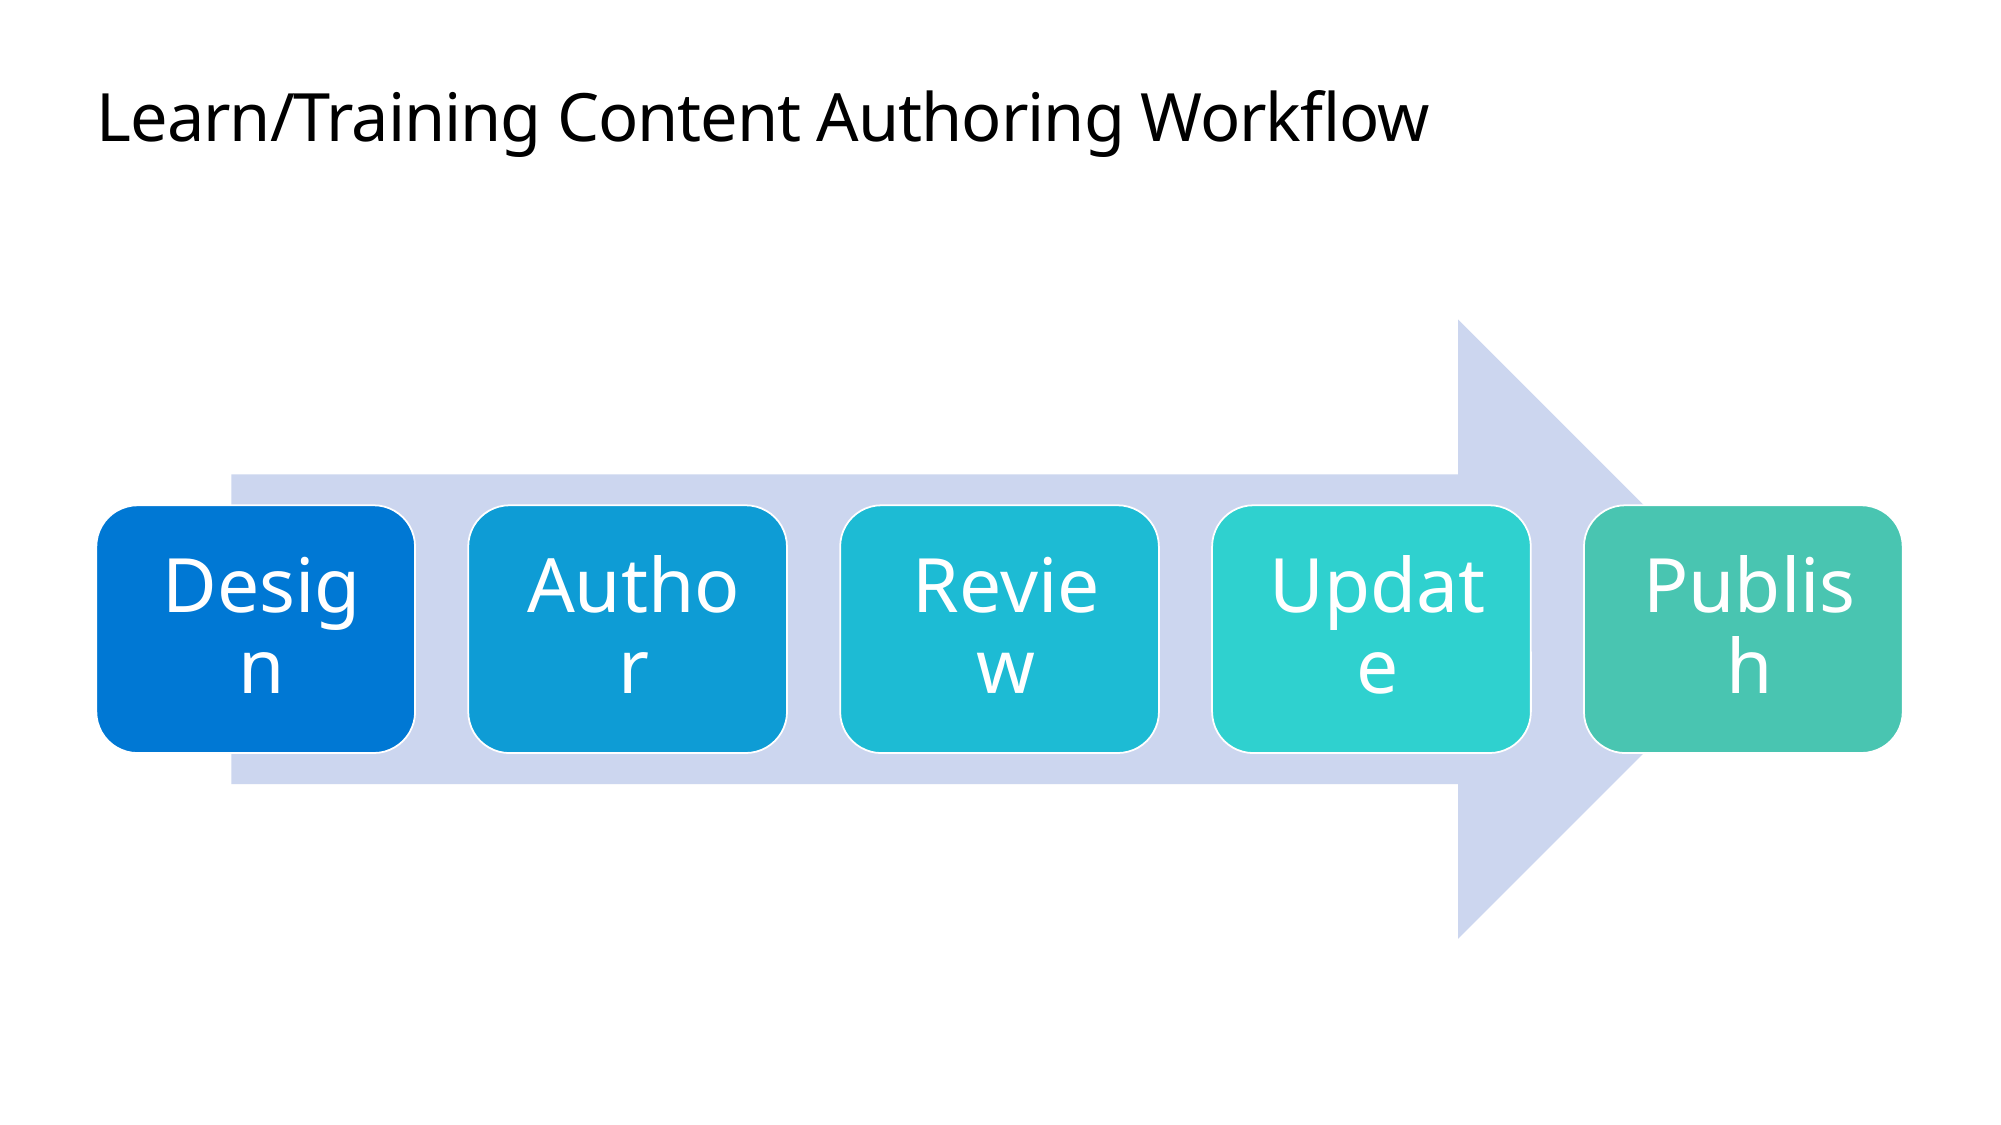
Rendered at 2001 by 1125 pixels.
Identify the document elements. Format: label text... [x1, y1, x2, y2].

title Learn/Training Content Authoring Workflow [96, 75, 1904, 166]
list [95, 319, 1904, 940]
